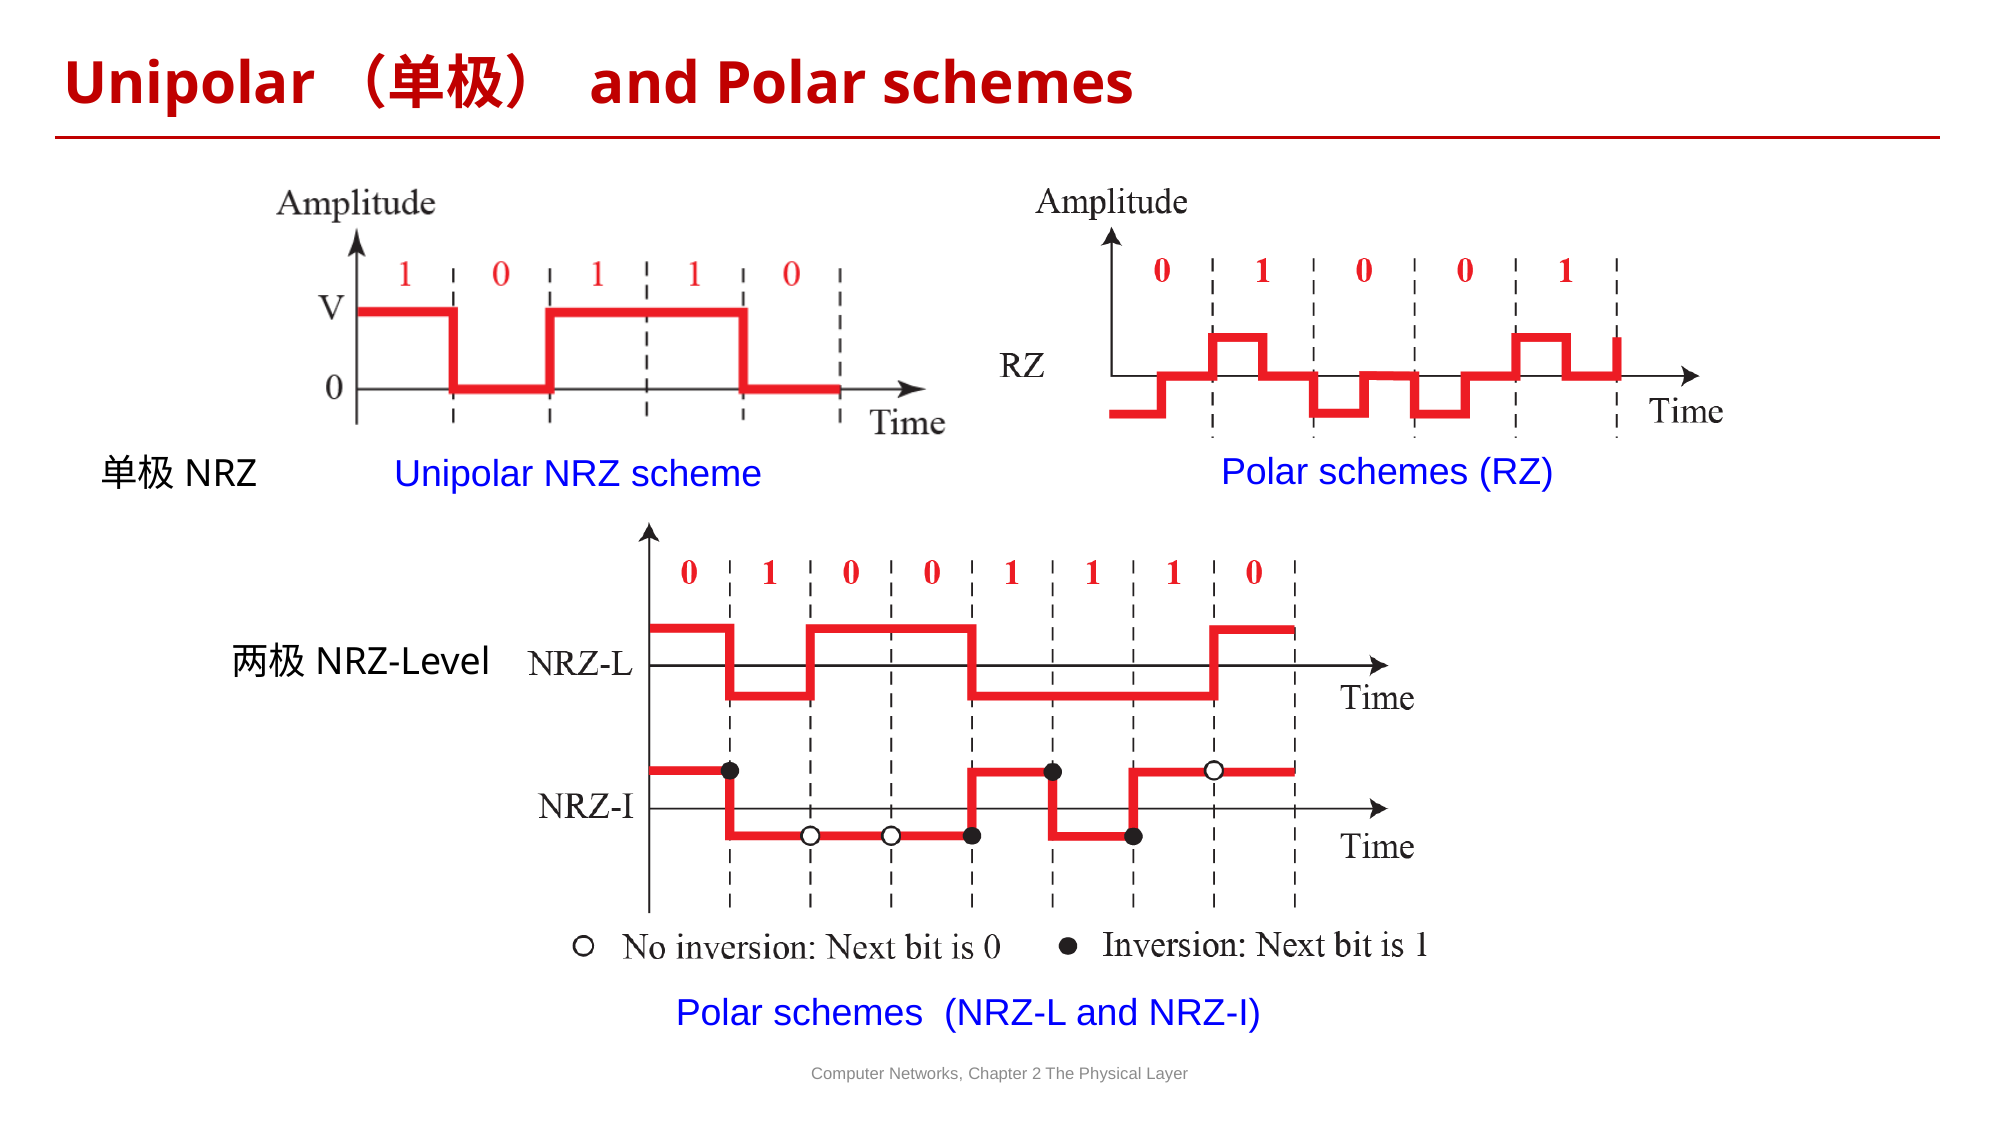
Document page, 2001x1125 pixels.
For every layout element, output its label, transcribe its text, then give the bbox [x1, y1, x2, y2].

picture [527, 522, 1431, 969]
picture [275, 183, 947, 446]
text_box 单极NRZ [85, 441, 273, 502]
text_box Polar schemes (NRZ-L and NRZ-I) [661, 980, 1412, 1041]
text_box 两极NRZ-Level [216, 629, 506, 690]
footer Computer Networks, Chapter 2 The Physical Layer [662, 1042, 1338, 1103]
text_box Unipolar（单极） and Polar schemes [48, 46, 1883, 125]
text_box Polar schemes (RZ) [1206, 439, 1569, 499]
picture [999, 183, 1724, 438]
text_box Unipolar NRZ scheme [379, 446, 778, 502]
